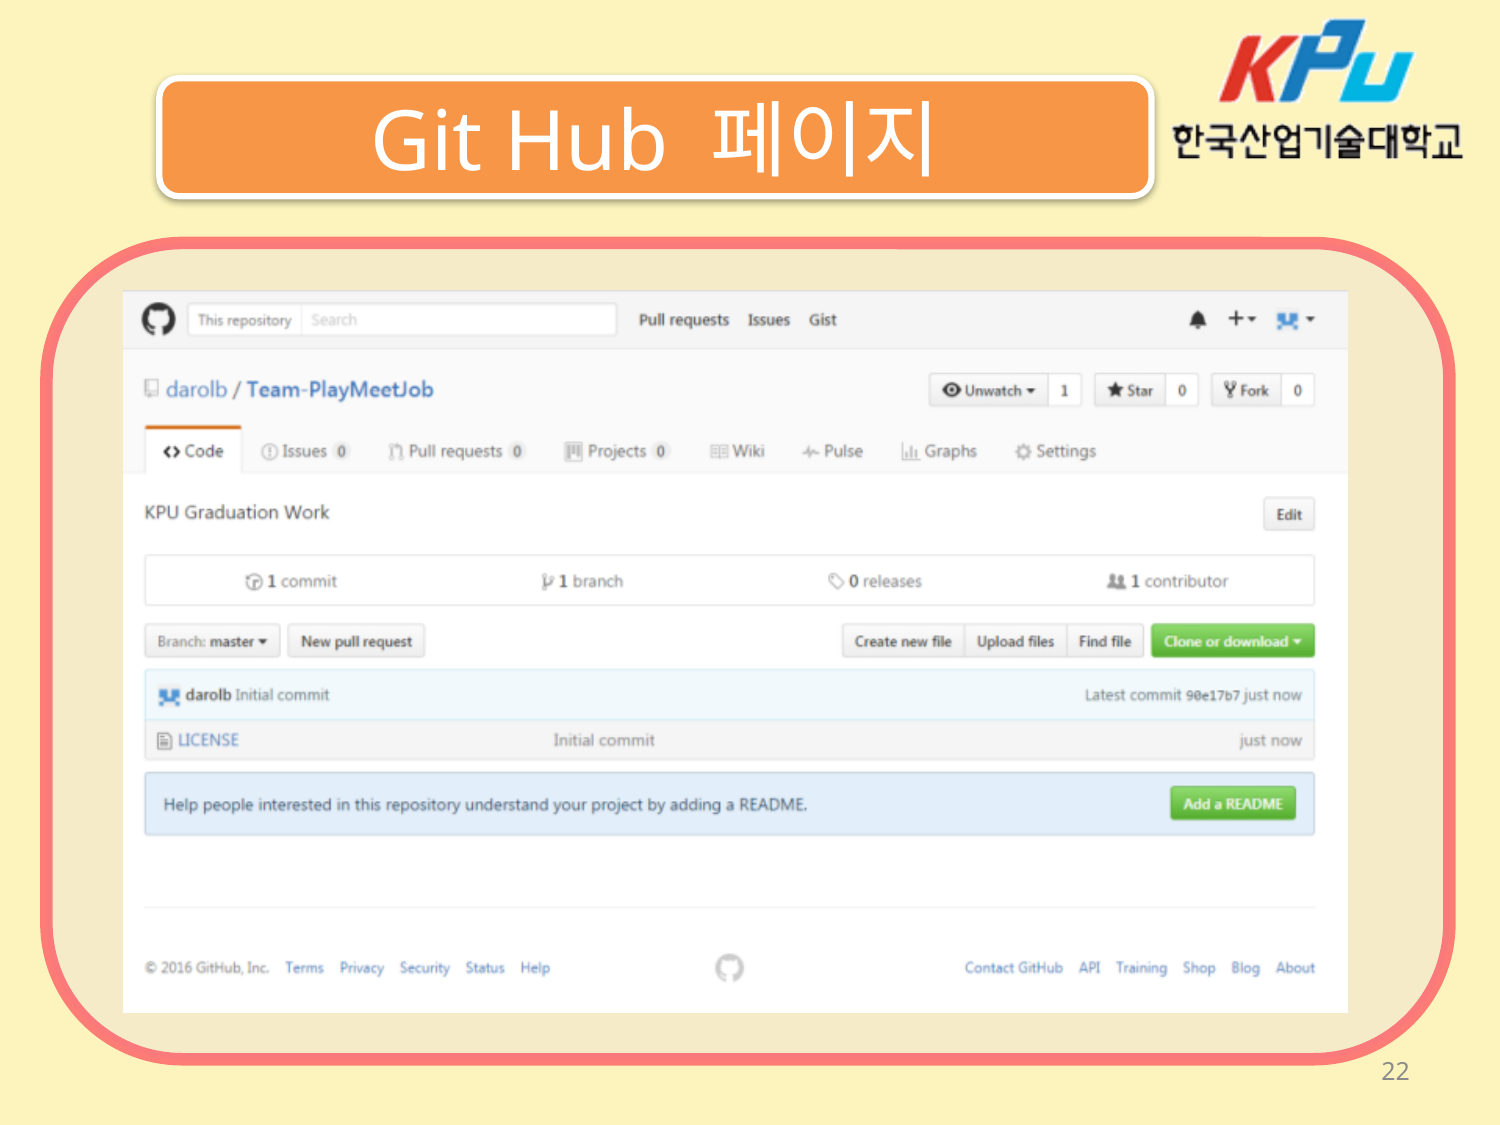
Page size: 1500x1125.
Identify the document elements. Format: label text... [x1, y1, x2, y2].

text_box [44, 240, 1452, 1062]
picture [1115, 2, 1500, 162]
picture [123, 290, 1348, 1013]
slide_number 22 [1074, 1042, 1425, 1103]
text_box Git Hub 페이지 [156, 74, 1155, 200]
